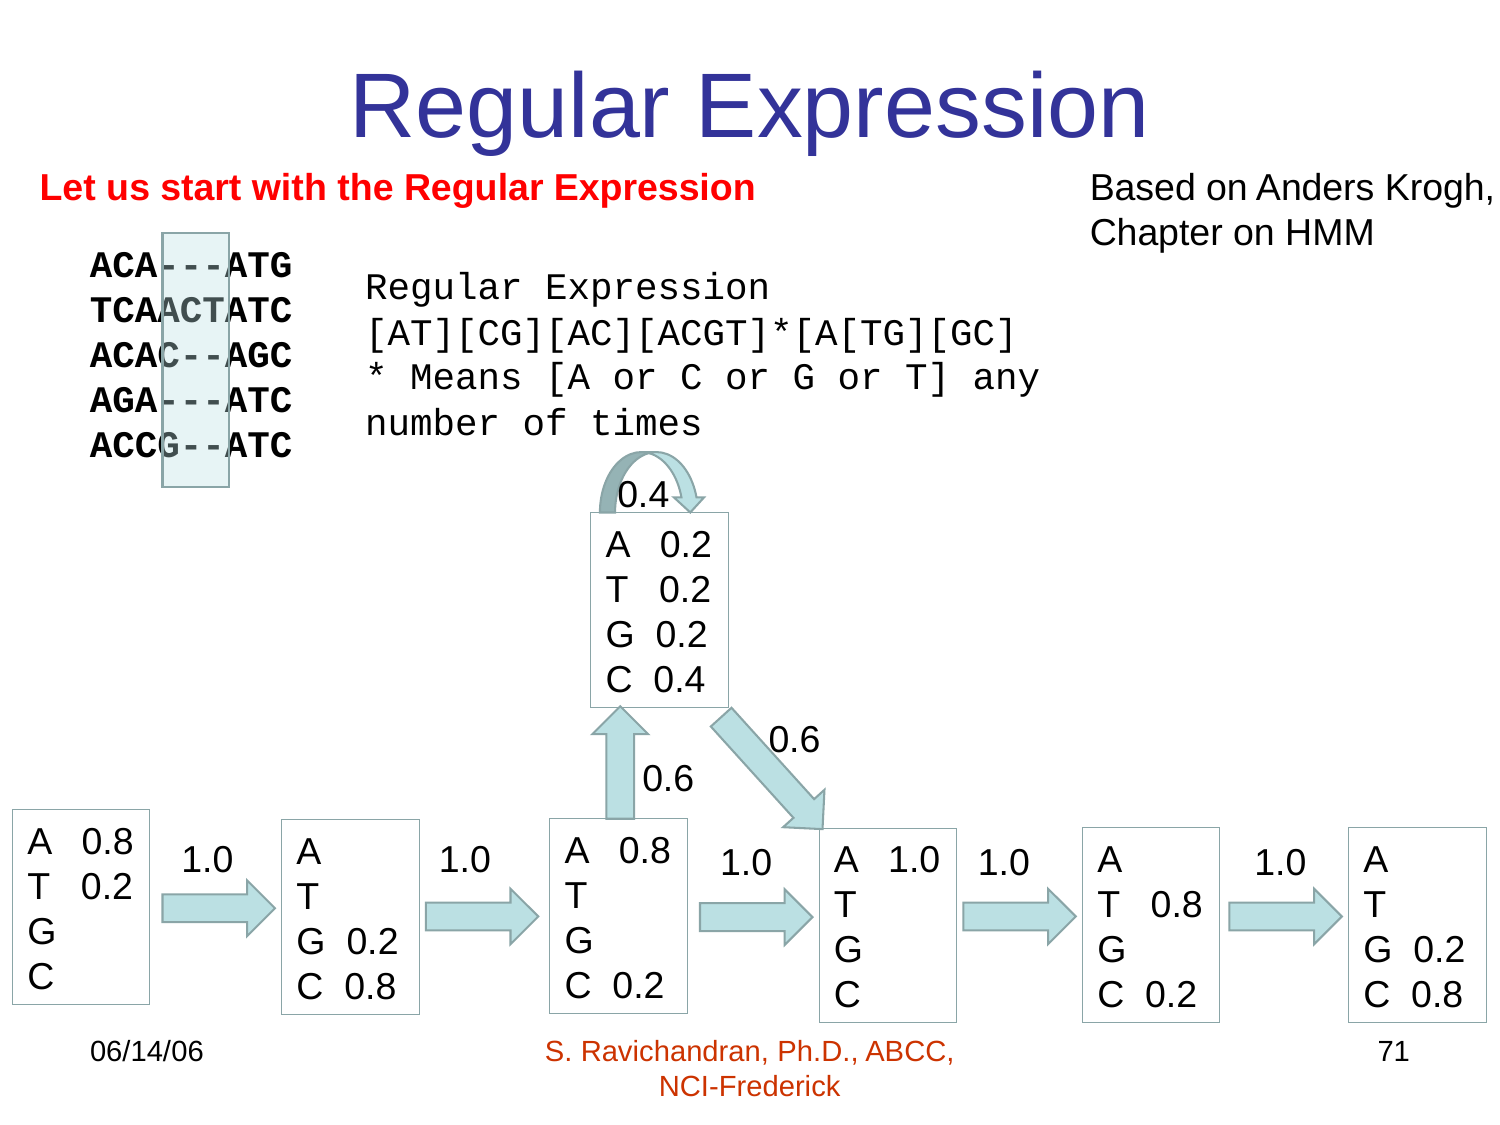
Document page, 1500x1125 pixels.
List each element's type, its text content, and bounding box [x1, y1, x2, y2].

slide_number 71 [1074, 1026, 1425, 1103]
text_box Regular Expression [AT][CG][AC][ACGT]*[A[TG][GC] * Means [A or C or G or T] any number of times [350, 255, 1101, 450]
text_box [12, 451, 1487, 1026]
text_box Let us start with the Regular Expression [24, 155, 797, 215]
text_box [74, 232, 346, 451]
footer S. Ravichandran, Ph.D., ABCC, NCI-Frederick [512, 1026, 988, 1103]
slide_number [75, 1026, 425, 1103]
title Regular Expression [75, 6, 1425, 195]
text_box Based on Anders Krogh, Chapter on HMM [1074, 155, 1500, 260]
